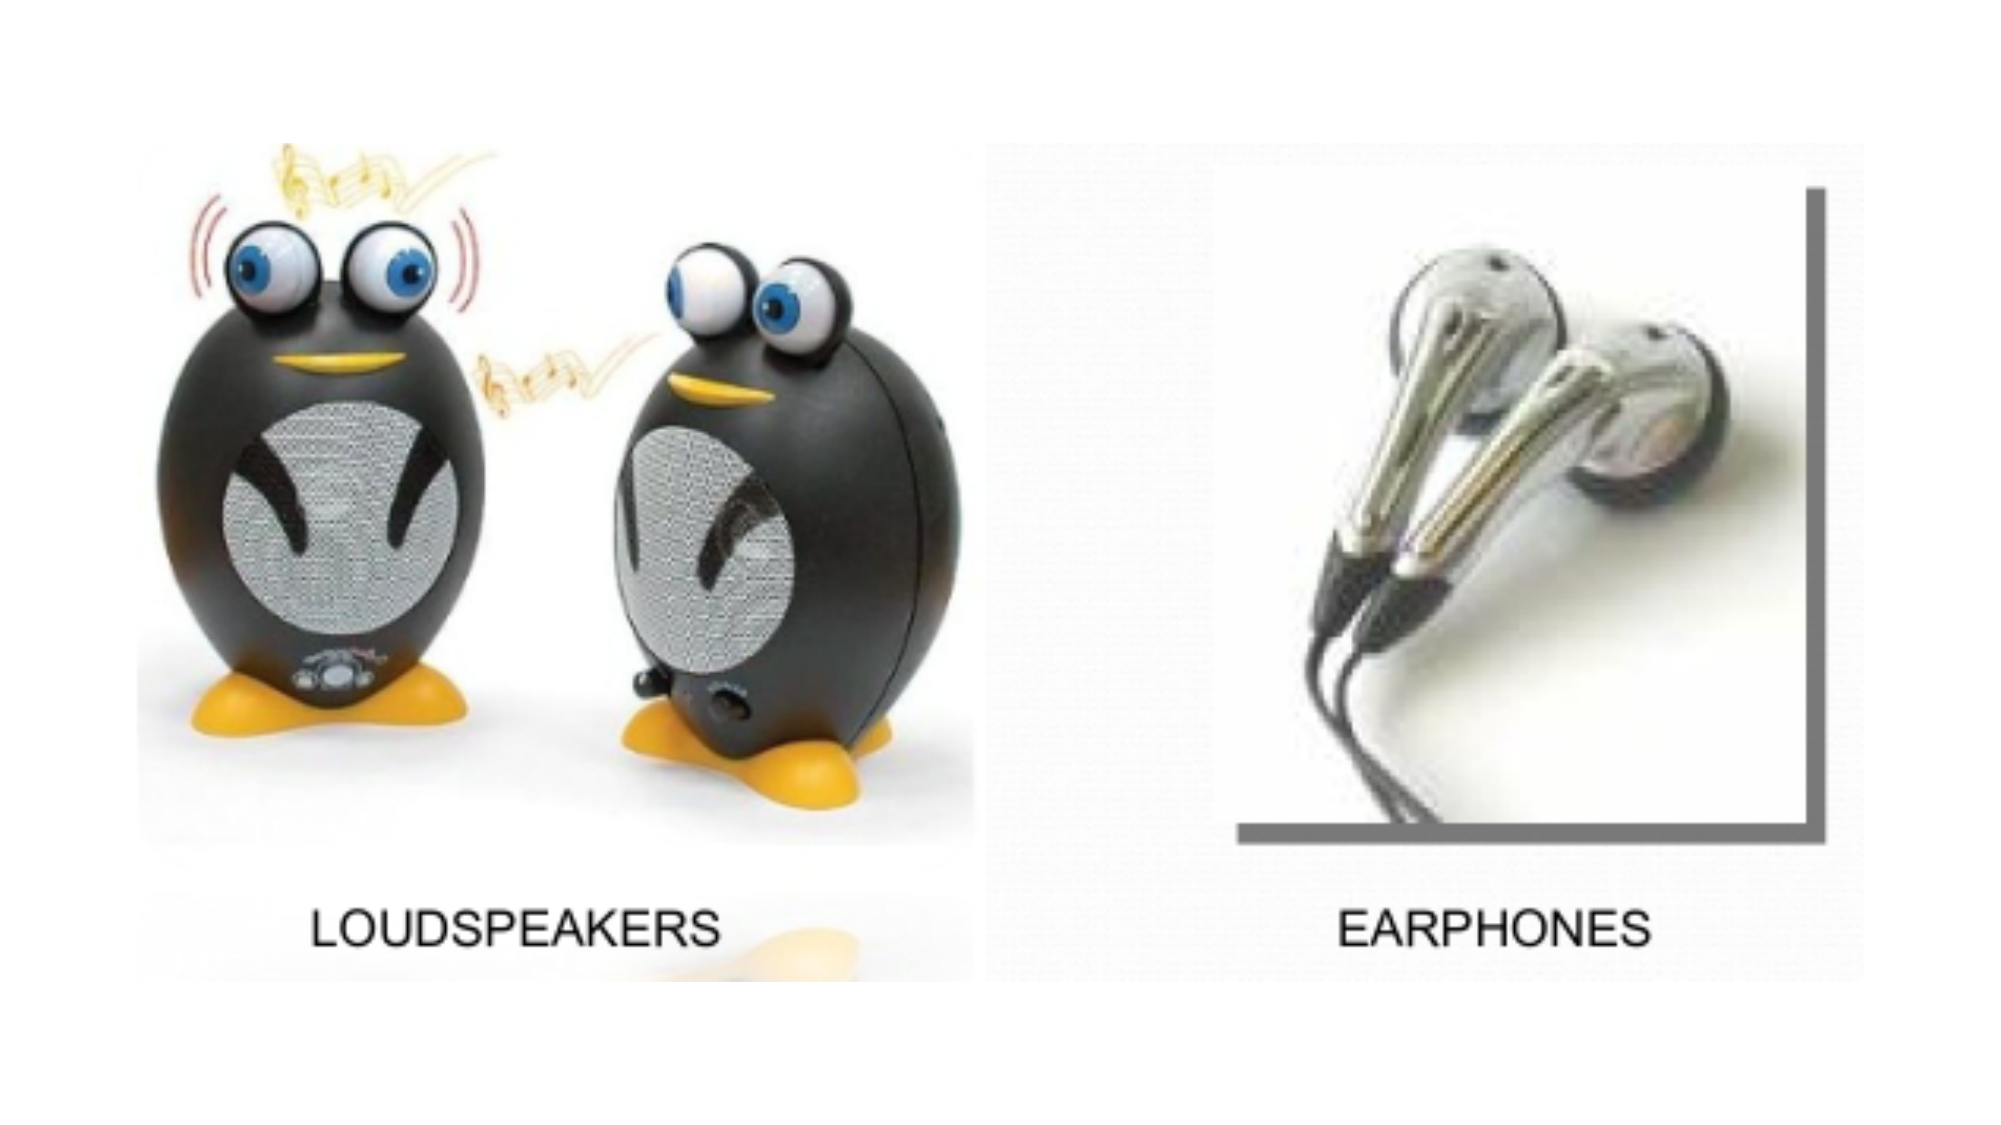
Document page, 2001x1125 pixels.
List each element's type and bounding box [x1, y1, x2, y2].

picture [136, 143, 1864, 982]
